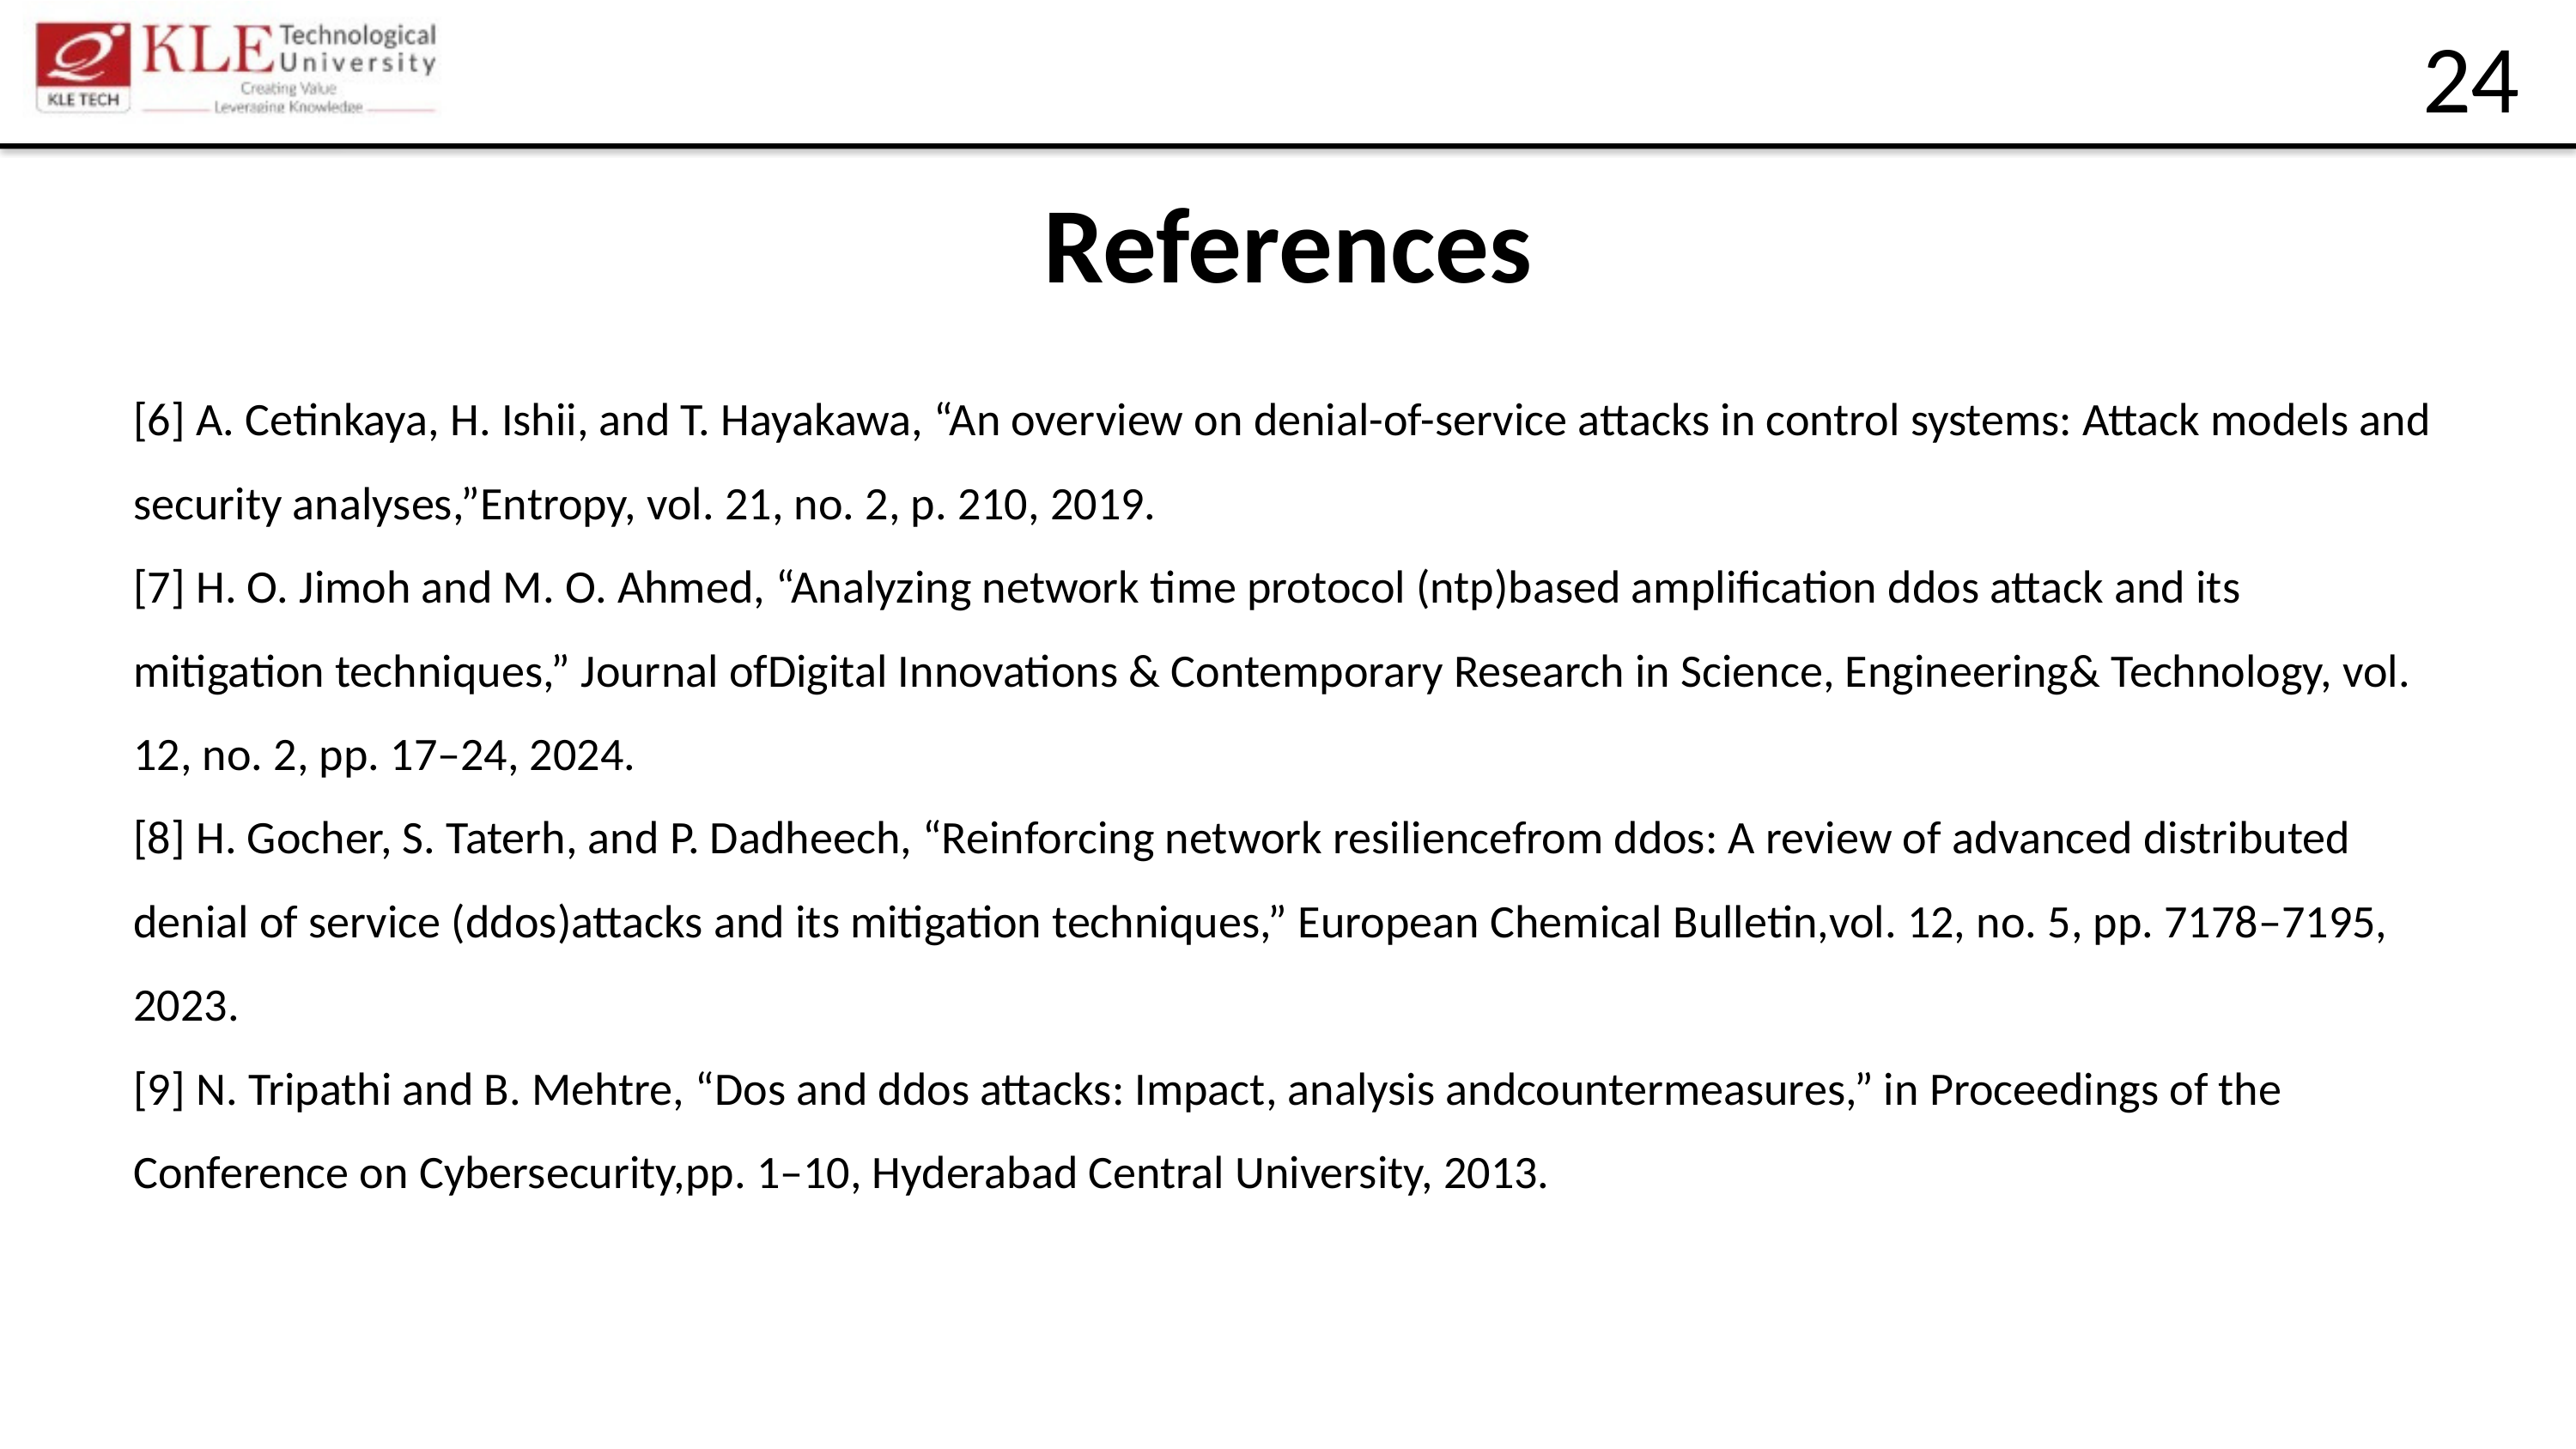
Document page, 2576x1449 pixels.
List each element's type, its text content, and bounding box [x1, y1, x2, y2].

text_box References [889, 166, 1687, 305]
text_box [0, 1, 2576, 147]
text_box [6] A. Cetinkaya, H. Ishii, and T. Hayakawa, “An overview on denial-of-service attacks in control systems: Attack models and security analyses,”Entropy, vol. 21, no. 2, p. 210, 2019. [7] H. O. Jimoh and M. O. Ahmed, “Analyzing network time protocol (ntp)based amplification ddos attack and its mitigation techniques,” Journal ofDigital Innovations & Contemporary Research in Science, Engineering& Technology, vol. 12, no. 2, pp. 17–24, 2024. [8] H. Gocher, S. Taterh, and P. Dadheech, “Reinforcing network resiliencefrom ddos: A review of advanced distributed denial of service (ddos)attacks and its mitigation techniques,” European Chemical Bulletin,vol. 12, no. 5, pp. 7178–7195, 2023. [9] N. Tripathi and B. Mehtre, “Dos and ddos attacks: Impact, analysis andcountermeasures,” in Proceedings of the Conference on Cybersecurity,pp. 1–10, Hyderabad Central University, 2013. [133, 361, 2443, 1198]
